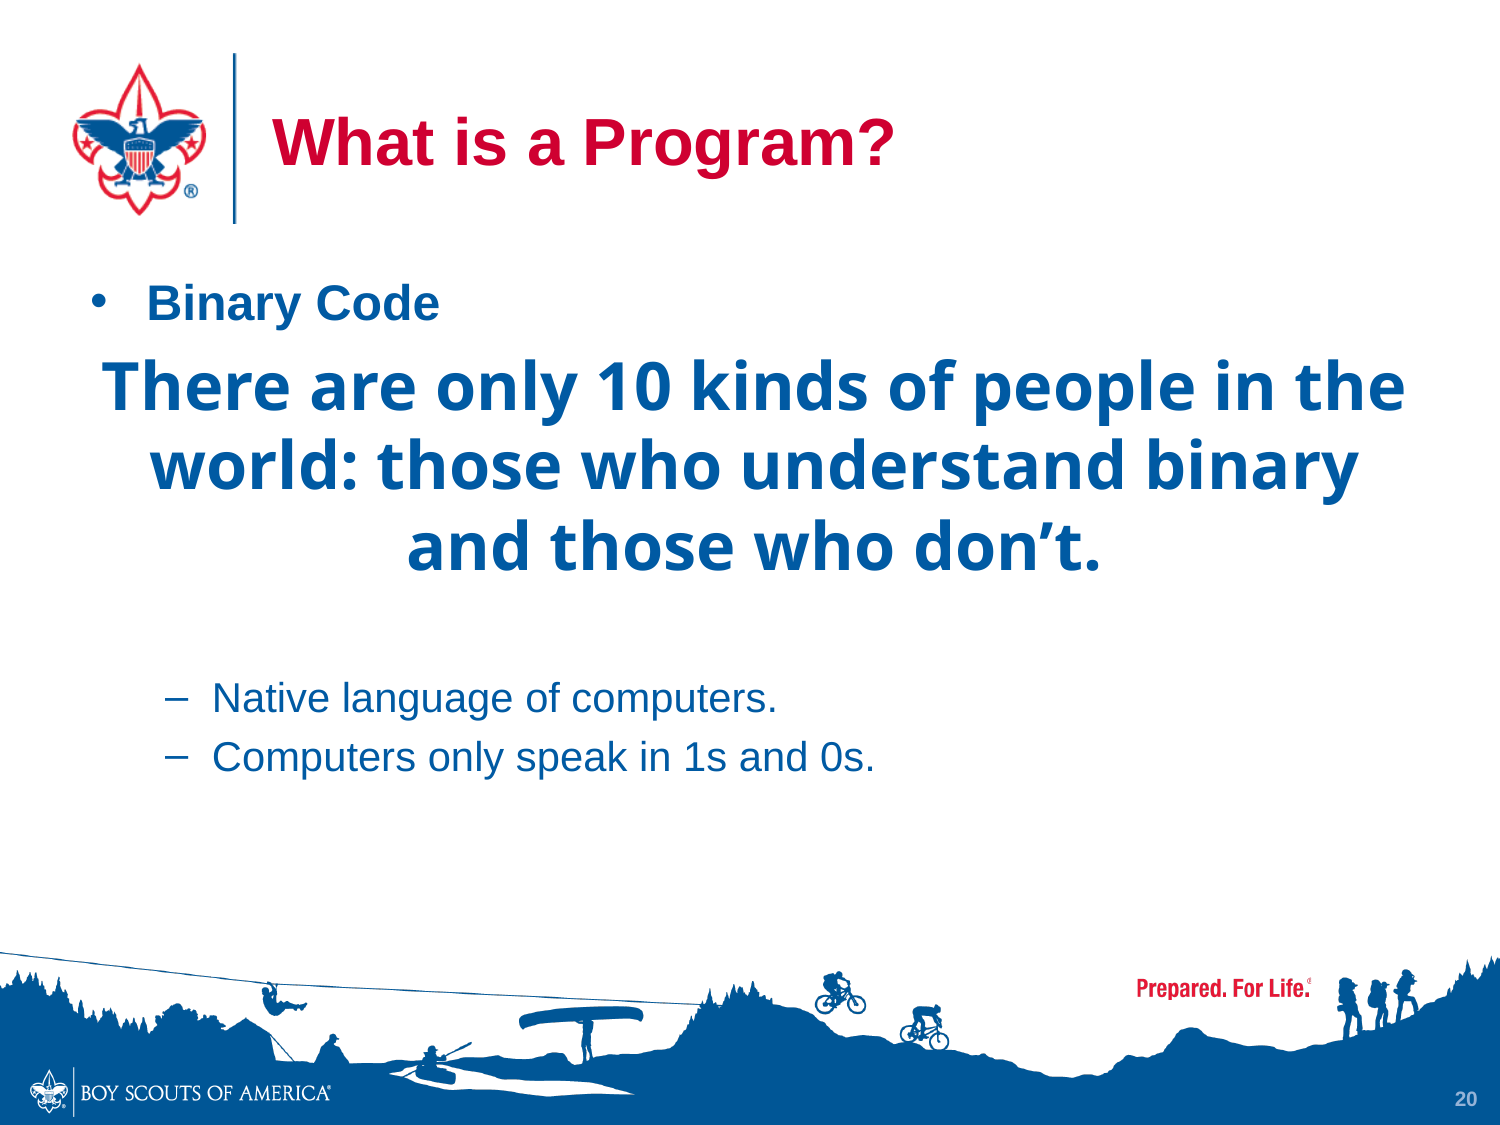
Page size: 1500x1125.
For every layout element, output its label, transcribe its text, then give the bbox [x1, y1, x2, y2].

title What is a Program? [257, 45, 1413, 233]
slide_number 20 [1425, 1067, 1493, 1125]
picture [0, 952, 1500, 1125]
picture [72, 53, 237, 224]
list Binary Code There are only 10 kinds of people in the world: those who understand binary and those who don’t. Native language of computers. Computers only speak in 1s and 0s. [75, 262, 1425, 958]
